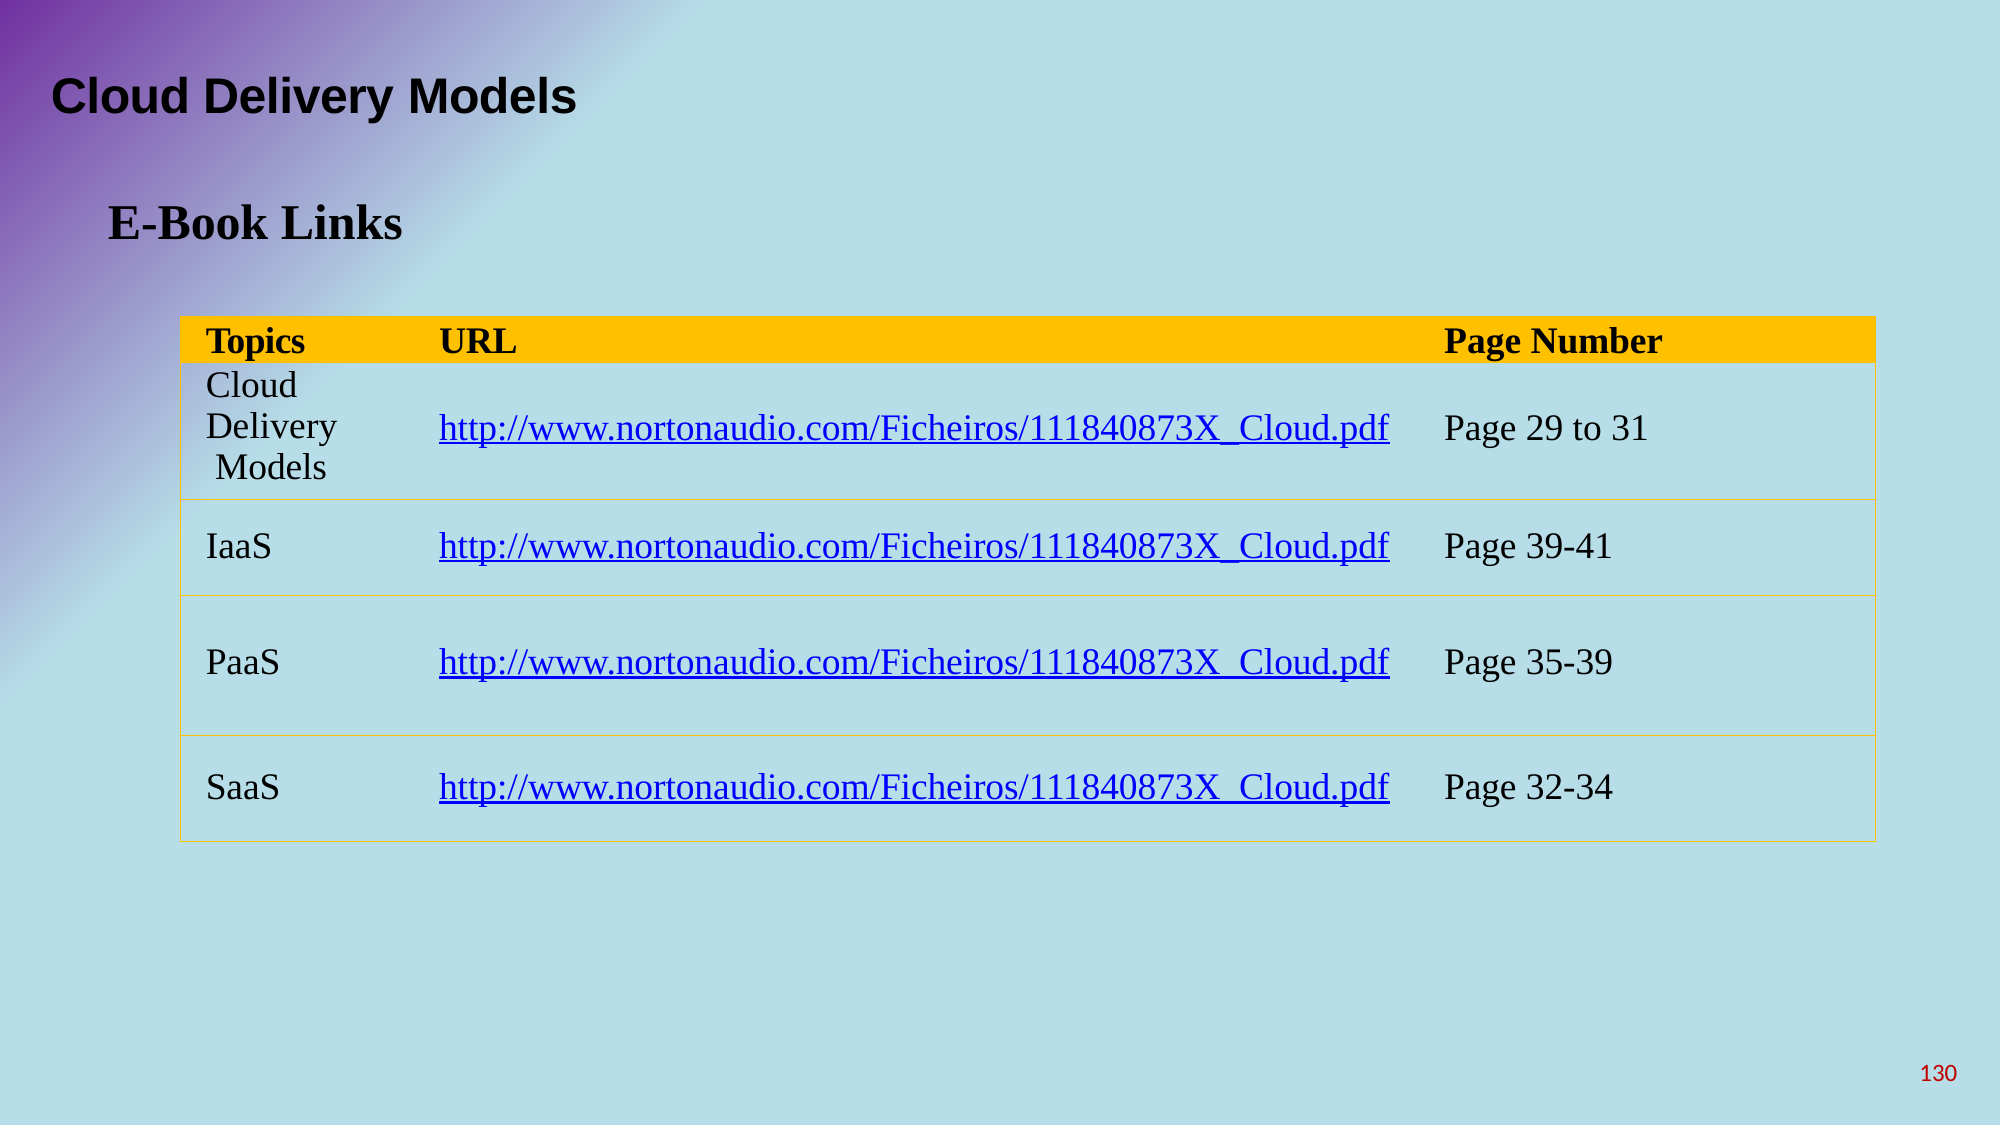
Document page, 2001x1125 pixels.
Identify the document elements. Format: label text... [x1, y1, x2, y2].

table_cell Page 35-39 [1420, 596, 1875, 735]
text_box 130 [1913, 1060, 1964, 1087]
table_cell Page 39-41 [1420, 500, 1875, 595]
table_header URL [388, 316, 1420, 363]
table_cell SaaS [181, 736, 388, 841]
table_cell http://www.nortonaudio.com/Ficheiros/111840873X_Cloud.pdf [388, 736, 1420, 841]
text_box E-Book Links [105, 187, 407, 250]
table_header Page Number [1420, 316, 1876, 363]
table_header Topics [180, 316, 388, 363]
table_cell http://www.nortonaudio.com/Ficheiros/111840873X_Cloud.pdf [388, 596, 1420, 735]
table_cell Page 29 to 31 [1420, 363, 1875, 499]
title Cloud Delivery Models [48, 61, 581, 251]
table_cell IaaS [181, 500, 388, 595]
table_cell http://www.nortonaudio.com/Ficheiros/111840873X_Cloud.pdf [388, 363, 1420, 499]
table_cell Page 32-34 [1420, 736, 1875, 841]
table_cell http://www.nortonaudio.com/Ficheiros/111840873X_Cloud.pdf [388, 500, 1420, 595]
table_cell PaaS [181, 596, 388, 735]
table_cell Cloud Delivery Models [181, 363, 388, 499]
